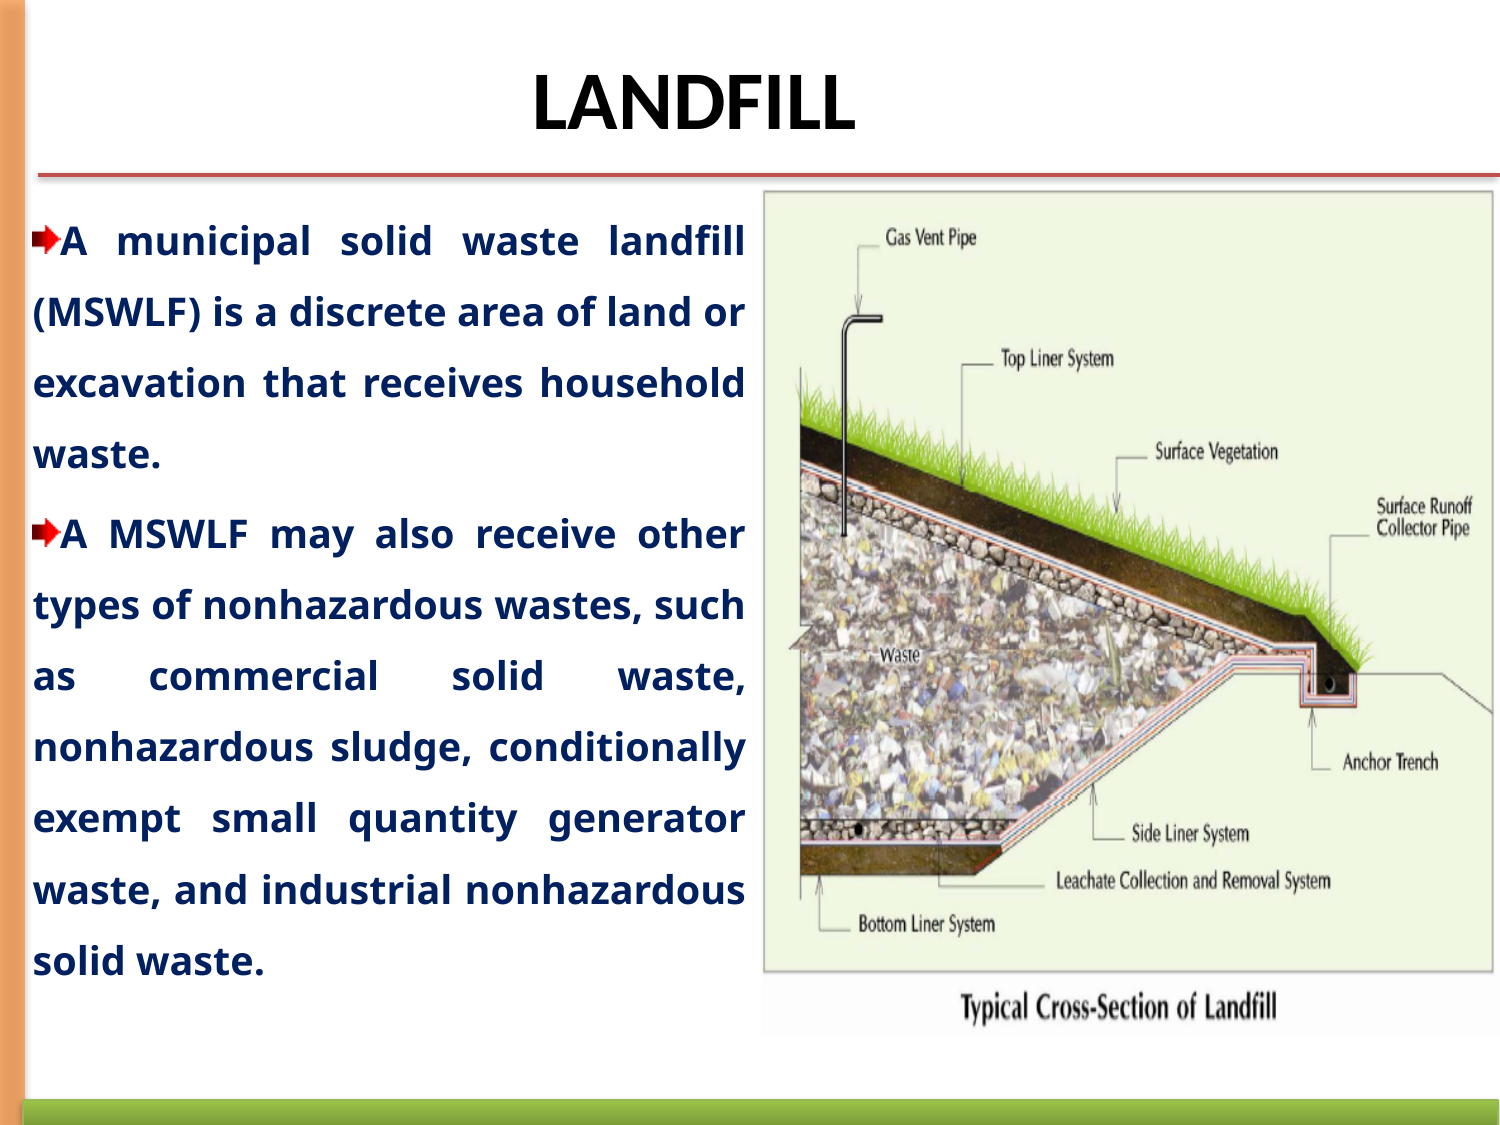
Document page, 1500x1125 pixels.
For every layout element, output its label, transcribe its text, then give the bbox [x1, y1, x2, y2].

picture [32, 518, 61, 547]
title LANDFILL [19, 2, 1370, 188]
list A municipal solid waste landfill (MSWLF) is a discrete area of land or excavation that receives household waste. A MSWLF may also receive other types of nonhazardous wastes, such as commercial solid waste, nonhazardous sludge, conditionally exempt small quantity generator waste, and industrial nonhazardous solid waste. [17, 184, 762, 1047]
picture [32, 225, 61, 254]
picture [761, 189, 1500, 1048]
